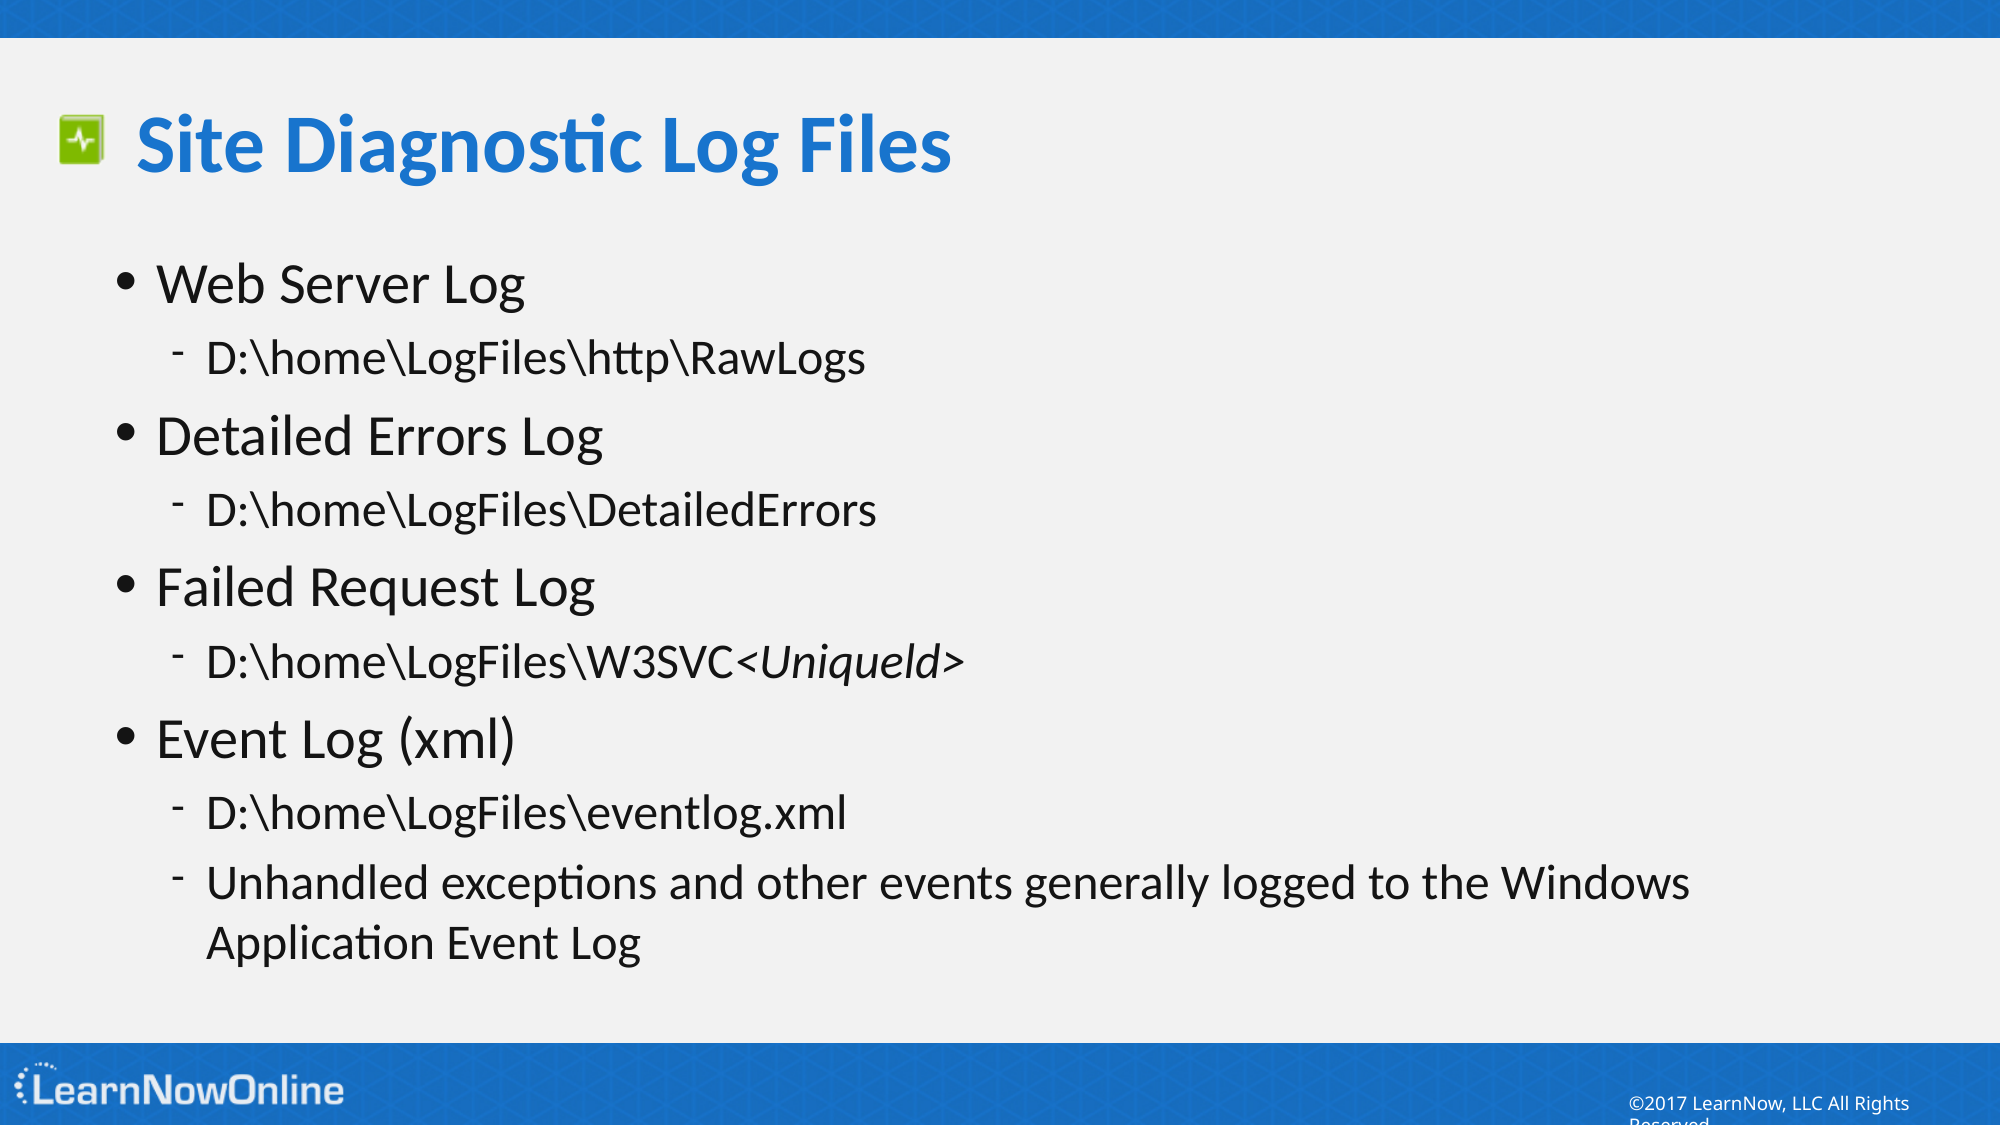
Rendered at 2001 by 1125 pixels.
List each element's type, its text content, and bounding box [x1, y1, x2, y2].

picture [0, 0, 2000, 38]
picture [0, 1043, 2000, 1125]
text_box Web Server Log D:\home\LogFiles\http\RawLogs Detailed Errors Log D:\home\LogFiles\DetailedErrors Failed Request Log D:\home\LogFiles\W3SVC<Uniqueld> Event Log (xml) D:\home\LogFiles\eventlog.xml Unhandled exceptions and other events generally logged to the Windows Application Event Log [99, 237, 1900, 850]
picture [47, 103, 113, 174]
title Site Diagnostic Log Files [121, 45, 1859, 233]
